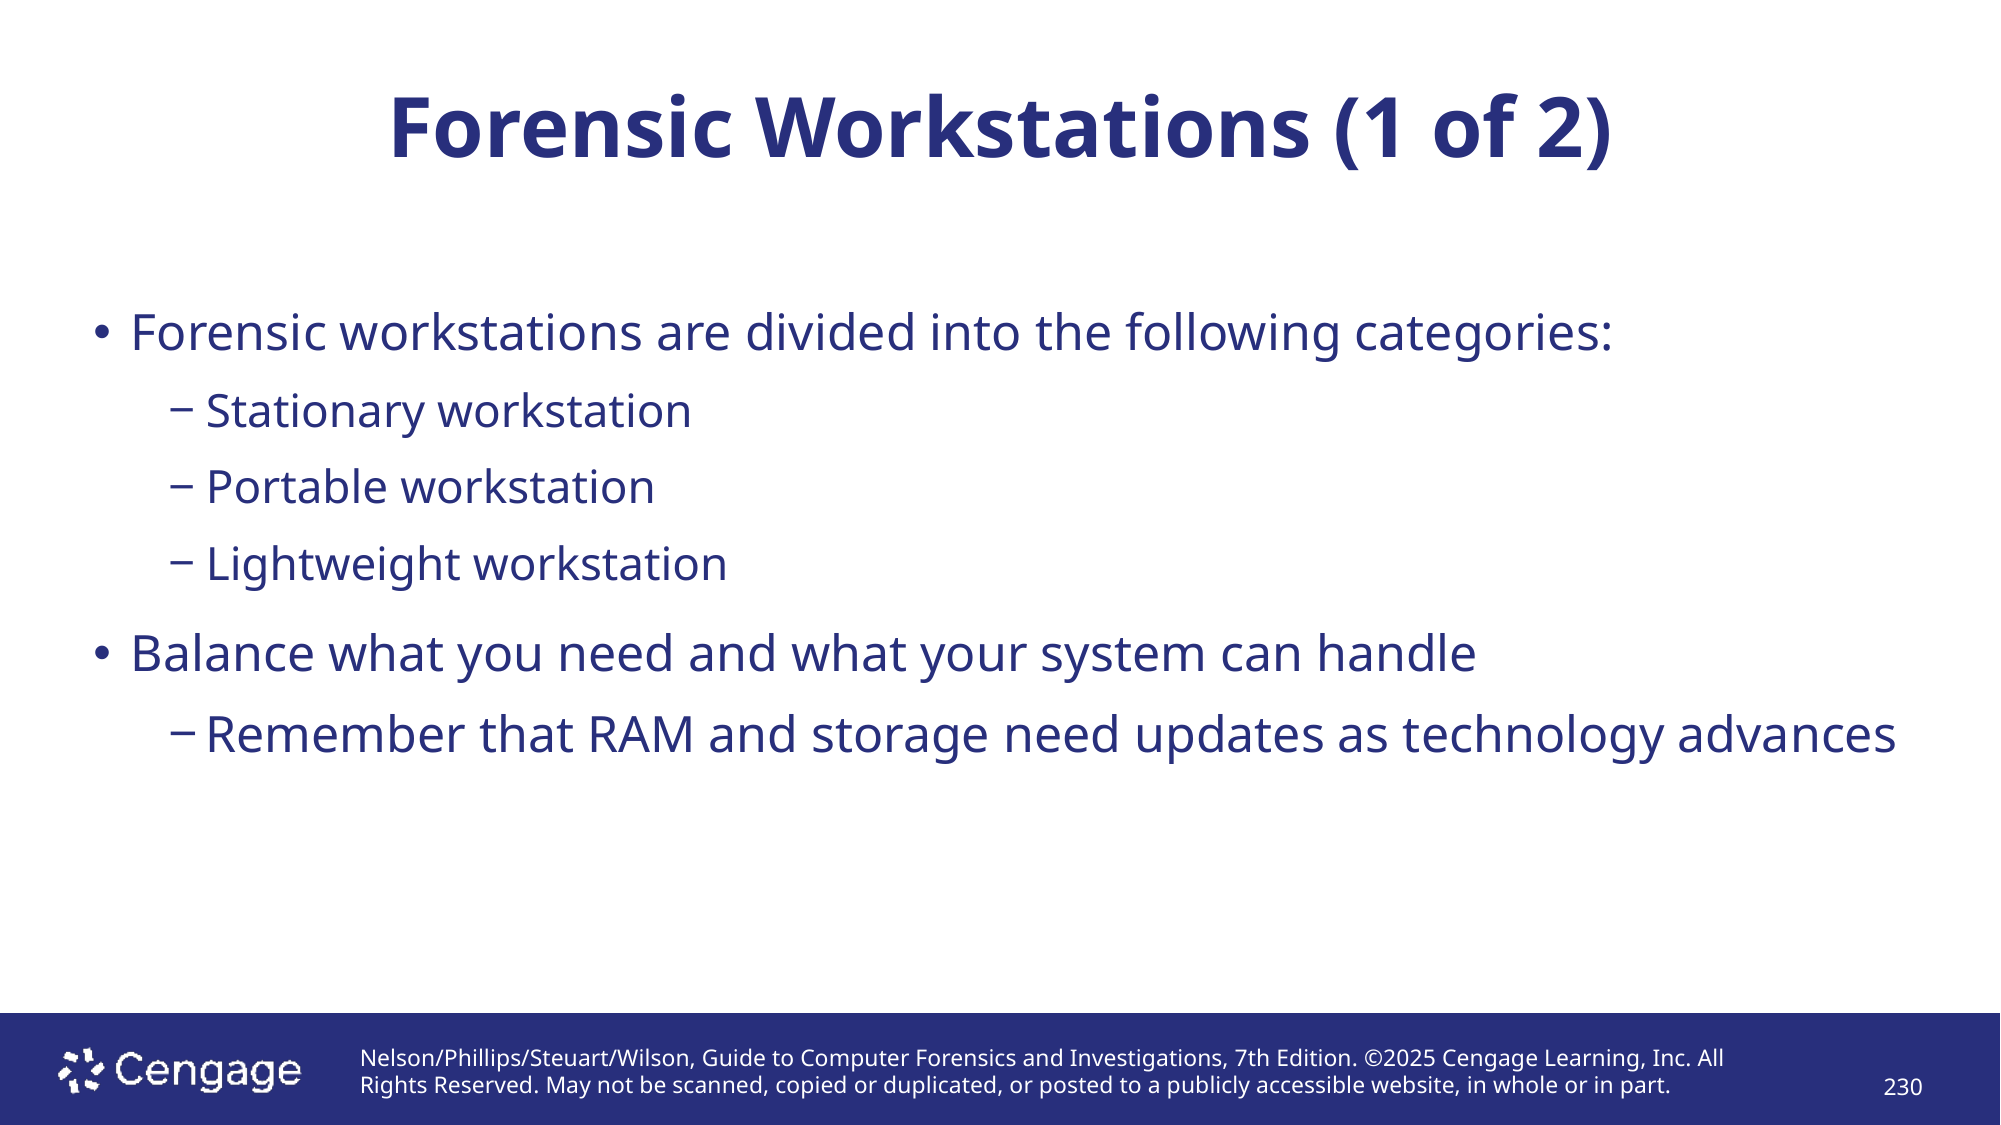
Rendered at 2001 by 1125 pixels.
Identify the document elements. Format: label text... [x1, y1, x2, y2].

list Forensic workstations are divided into the following categories: Stationary workstation Portable workstation Lightweight workstation Balance what you need and what your system can handle Remember that RAM and storage need updates as technology advances [78, 299, 1923, 1014]
picture [30, 1020, 329, 1122]
title Forensic Workstations (1 of 2) [78, 77, 1923, 278]
